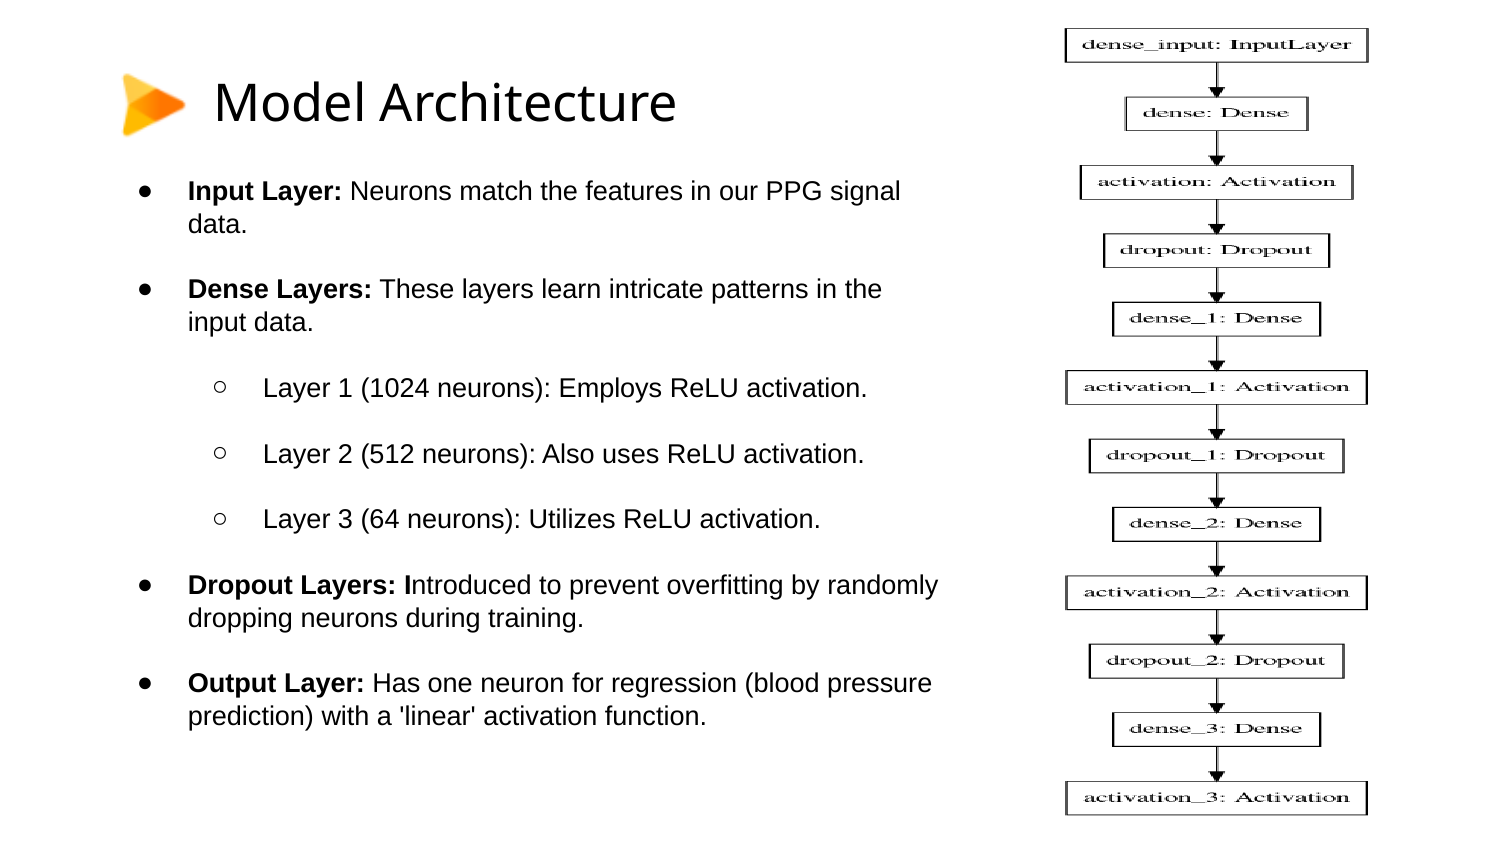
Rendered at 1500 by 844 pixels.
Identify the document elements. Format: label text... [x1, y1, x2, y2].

picture [1058, 24, 1376, 819]
text_box Model Architecture [198, 53, 1053, 147]
picture [97, 55, 199, 147]
text_box Input Layer: Neurons match the features in our PPG signal data. Dense Layers: These layers learn intricate patterns in the input data. Layer 1 (1024 neurons): Employs ReLU activation. Layer 2 (512 neurons): Also uses ReLU activation. Layer 3 (64 neurons): Utilizes ReLU activation. Dropout Layers: Introduced to prevent overfitting by randomly dropping neurons during training. Output Layer: Has one neuron for regression (blood pressure prediction) with a 'linear' activation function. [97, 158, 958, 819]
